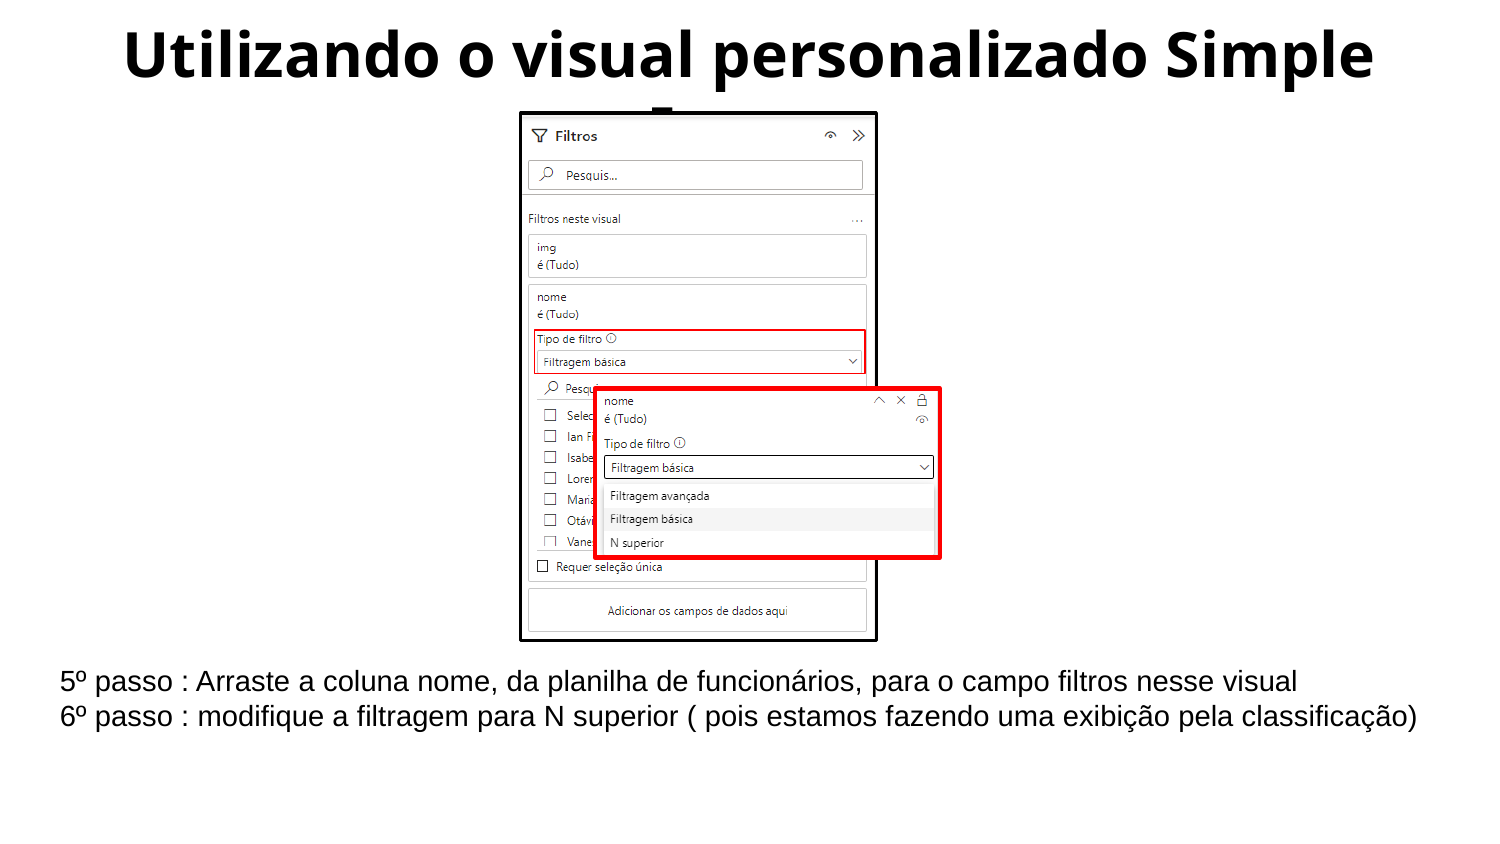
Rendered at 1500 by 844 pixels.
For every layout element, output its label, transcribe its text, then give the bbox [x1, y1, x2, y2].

text_box 5º passo : Arraste a coluna nome, da planilha de funcionários, para o campo filtros nesse visual 6º passo : modifique a filtragem para N superior ( pois estamos fazendo uma exibição pela classificação) [44, 647, 1455, 783]
text_box Utilizando o visual personalizado Simple Image [0, 0, 1500, 180]
picture [522, 114, 938, 640]
